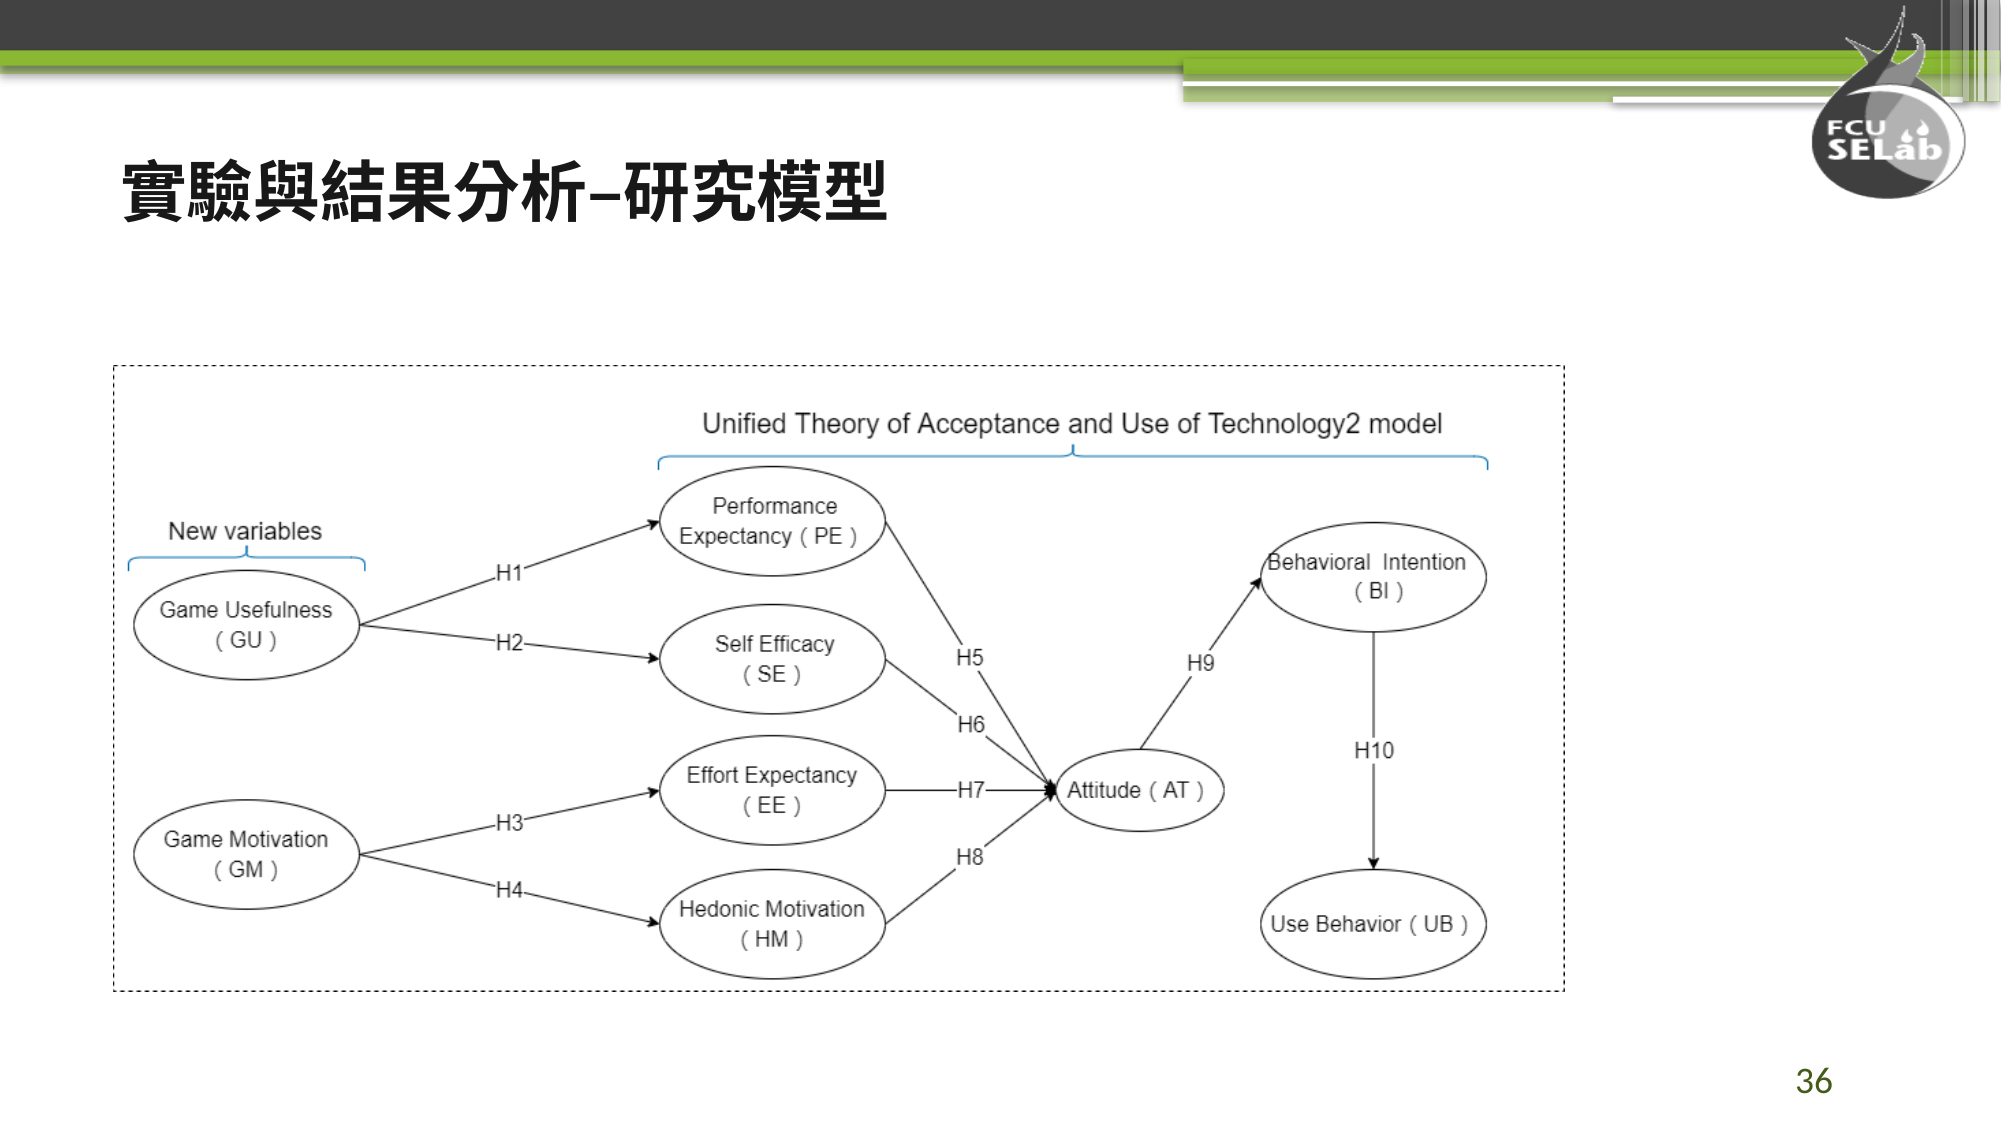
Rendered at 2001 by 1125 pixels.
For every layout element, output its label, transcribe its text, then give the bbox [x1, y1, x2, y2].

text_box 實驗與結果分析–研究模型 [0, 101, 1709, 277]
picture [1780, 2, 2000, 203]
slide_number 36 [1780, 1048, 1974, 1109]
picture [113, 364, 1565, 992]
